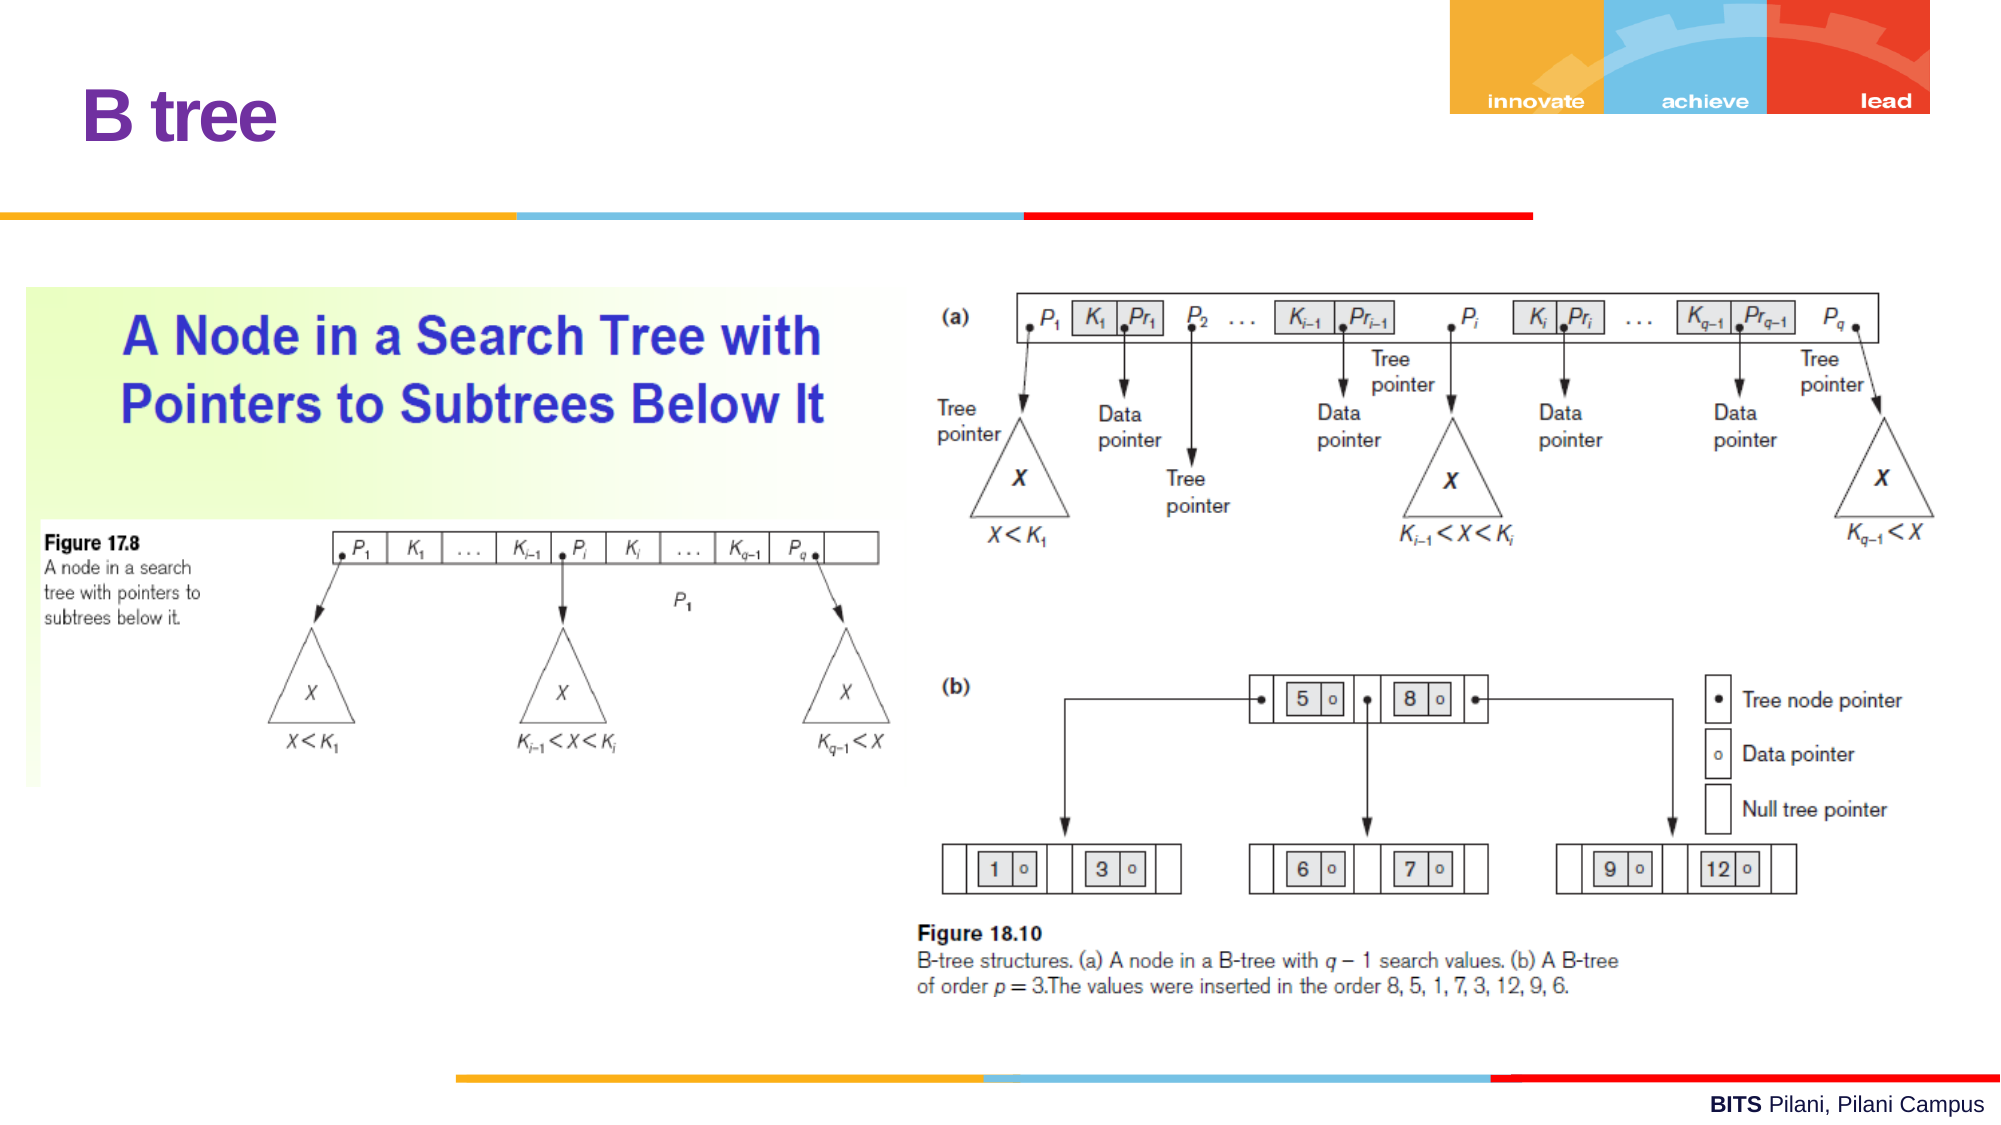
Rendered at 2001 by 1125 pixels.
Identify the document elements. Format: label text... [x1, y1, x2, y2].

picture [1449, 0, 1930, 114]
list B tree [66, 24, 1450, 213]
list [892, 266, 1952, 997]
picture [26, 287, 907, 787]
